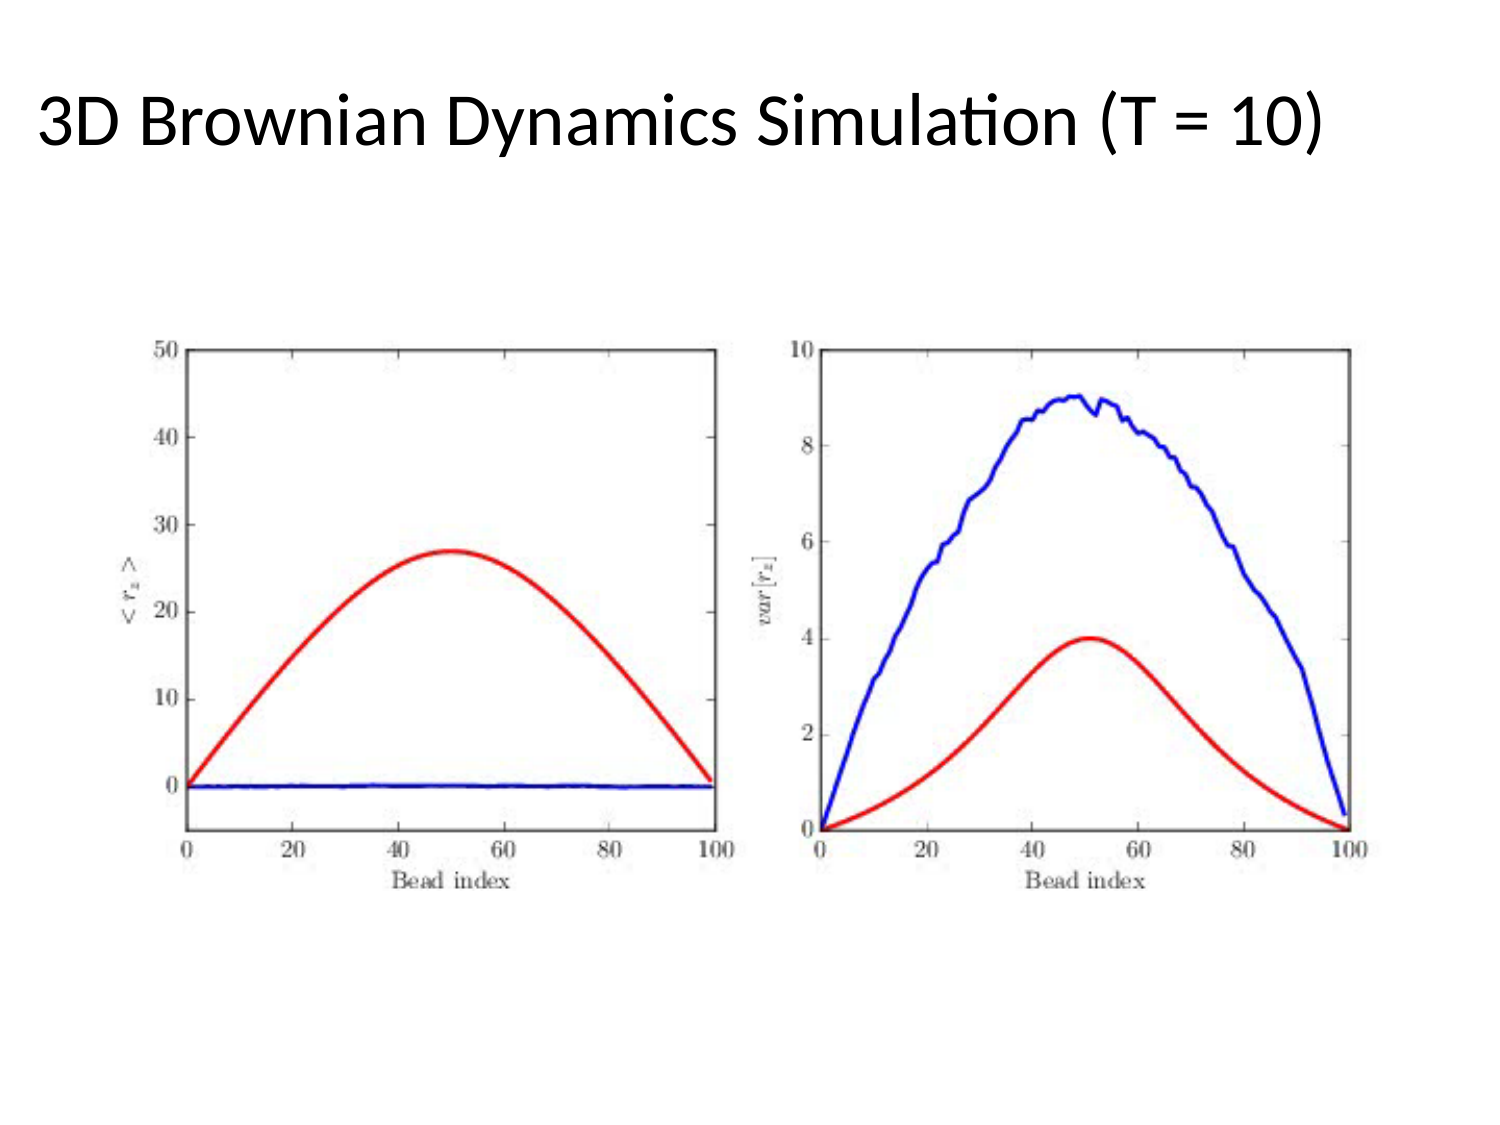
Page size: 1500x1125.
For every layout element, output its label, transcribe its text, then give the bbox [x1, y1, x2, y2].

text_box 3D Brownian Dynamics Simulation (T = 10) [22, 62, 1343, 168]
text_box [0, 290, 1500, 892]
